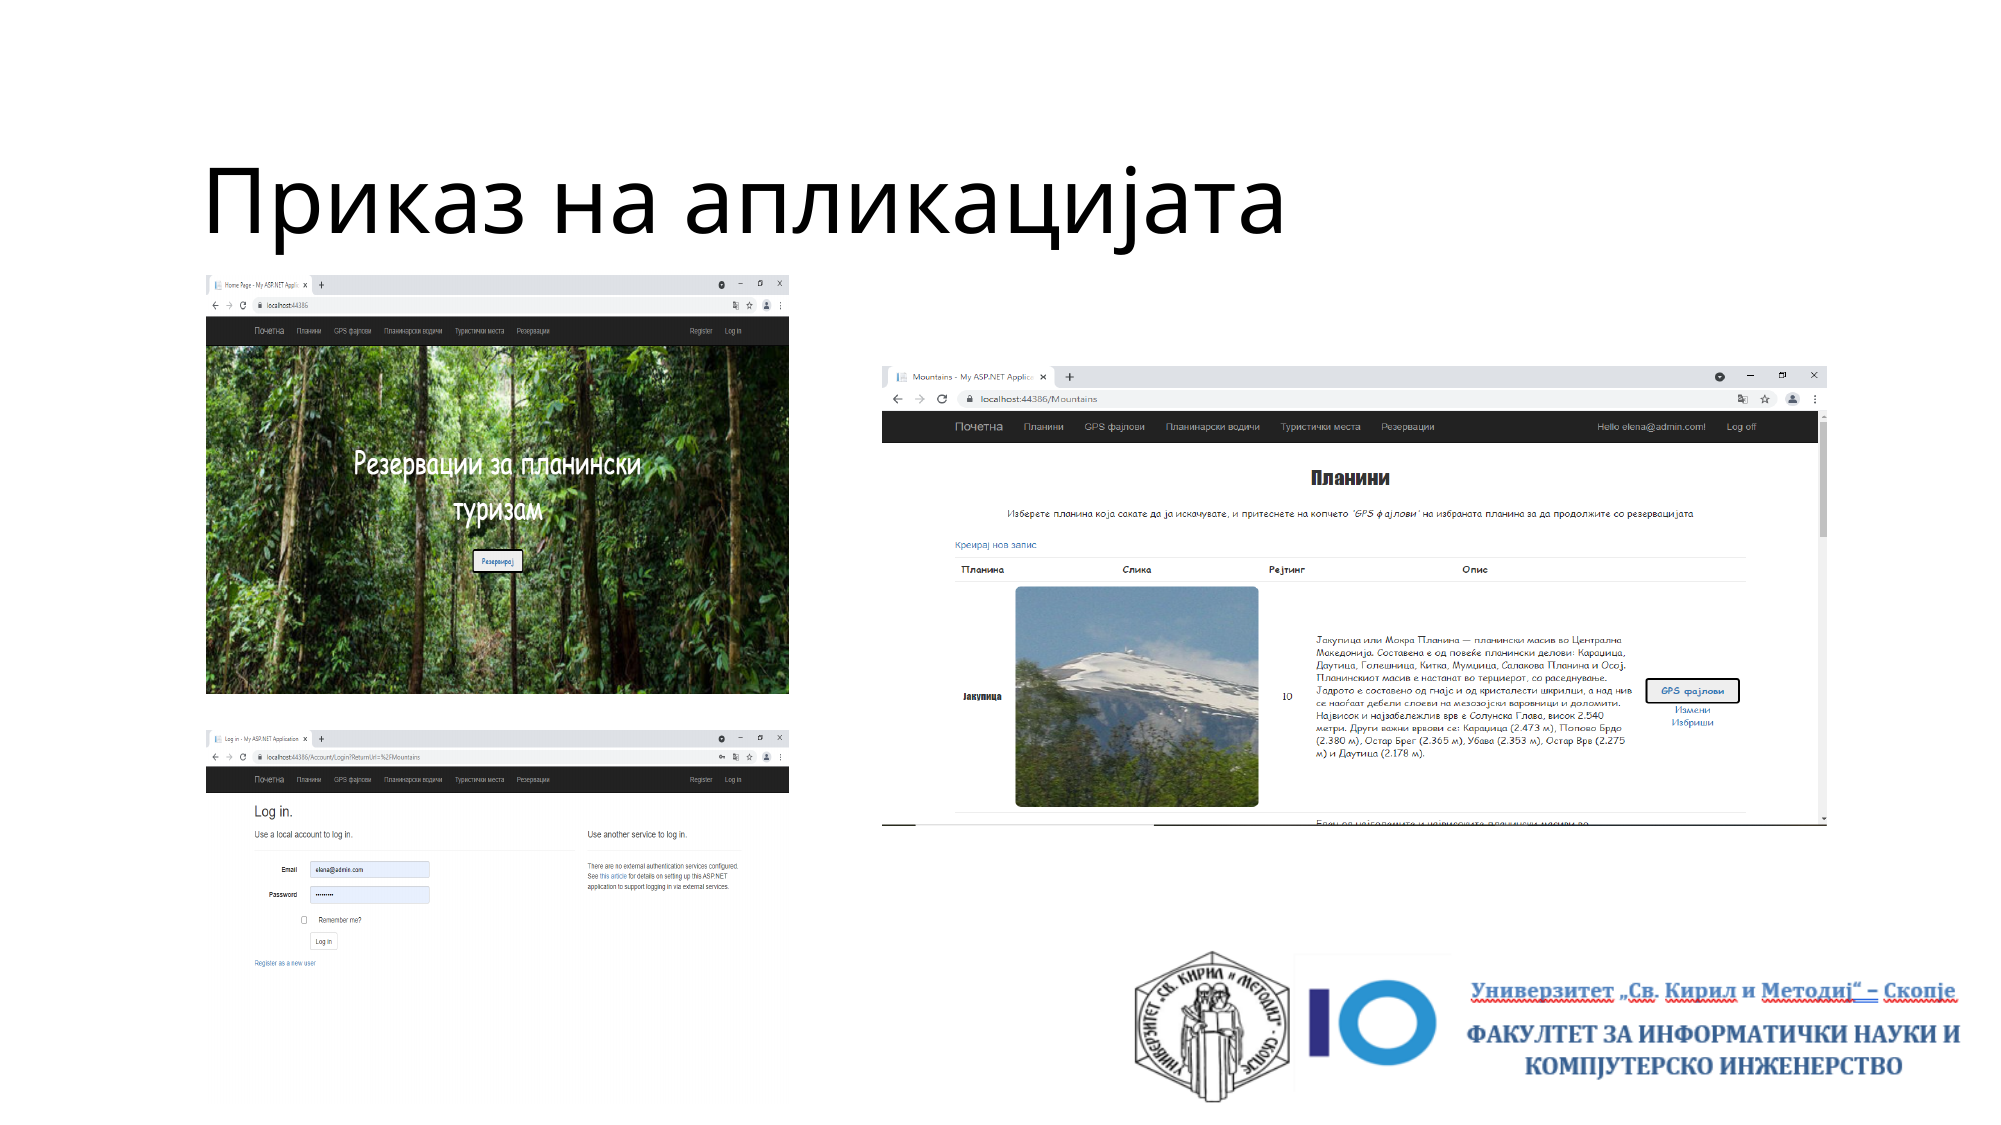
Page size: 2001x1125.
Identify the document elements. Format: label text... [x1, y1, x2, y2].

picture [882, 366, 1827, 826]
picture [206, 730, 789, 1104]
title Приказ на апликацијата [97, 144, 1394, 261]
picture [1110, 930, 2000, 1125]
picture [206, 275, 789, 694]
